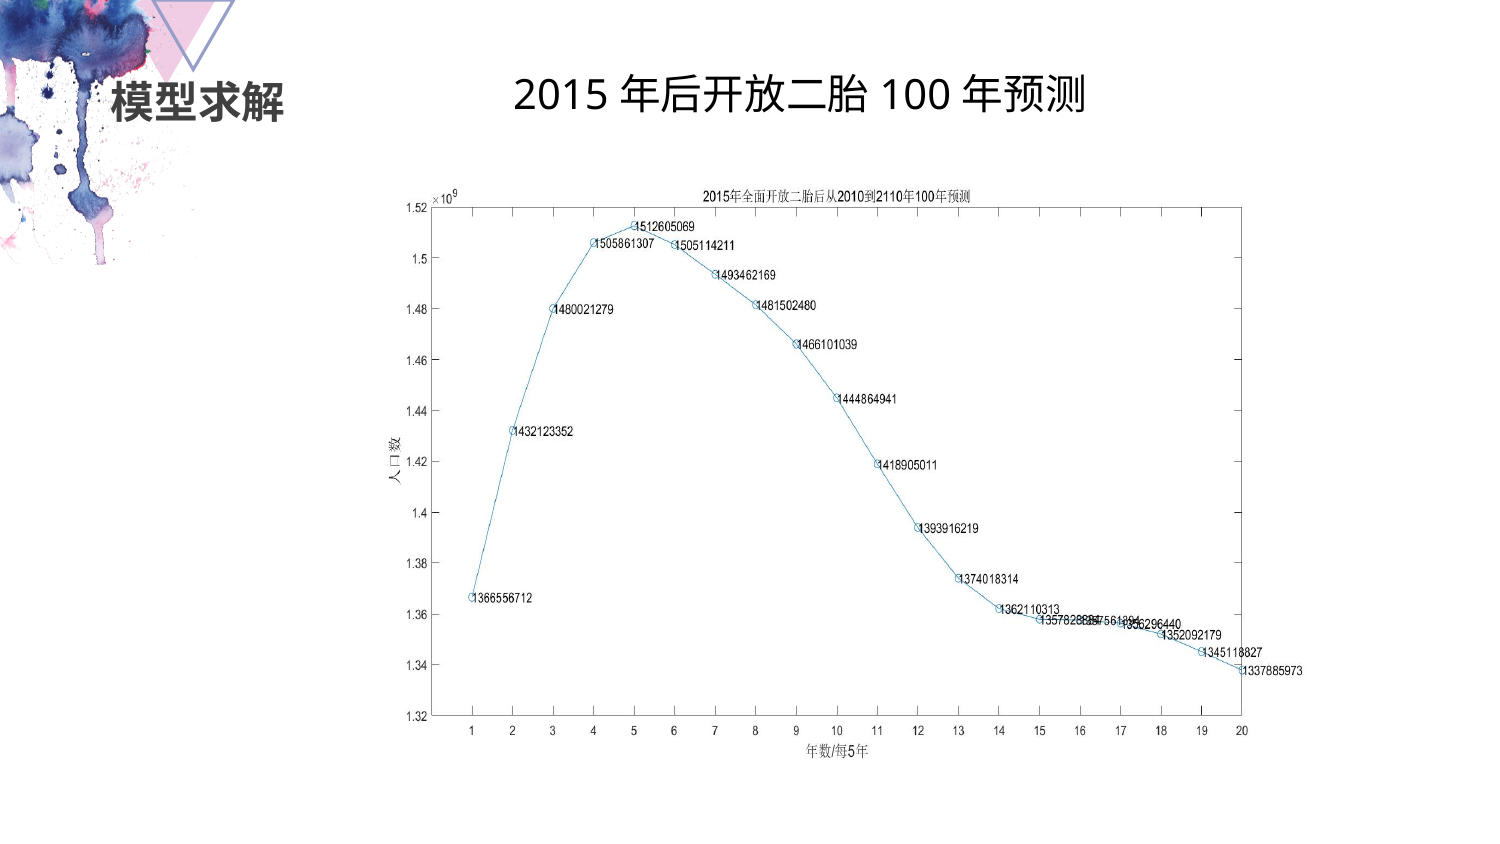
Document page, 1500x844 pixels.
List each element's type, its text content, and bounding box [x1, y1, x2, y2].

text_box 2015年后开放二胎100年预测 [498, 60, 1178, 126]
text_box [0, 0, 443, 278]
picture [295, 160, 1341, 784]
